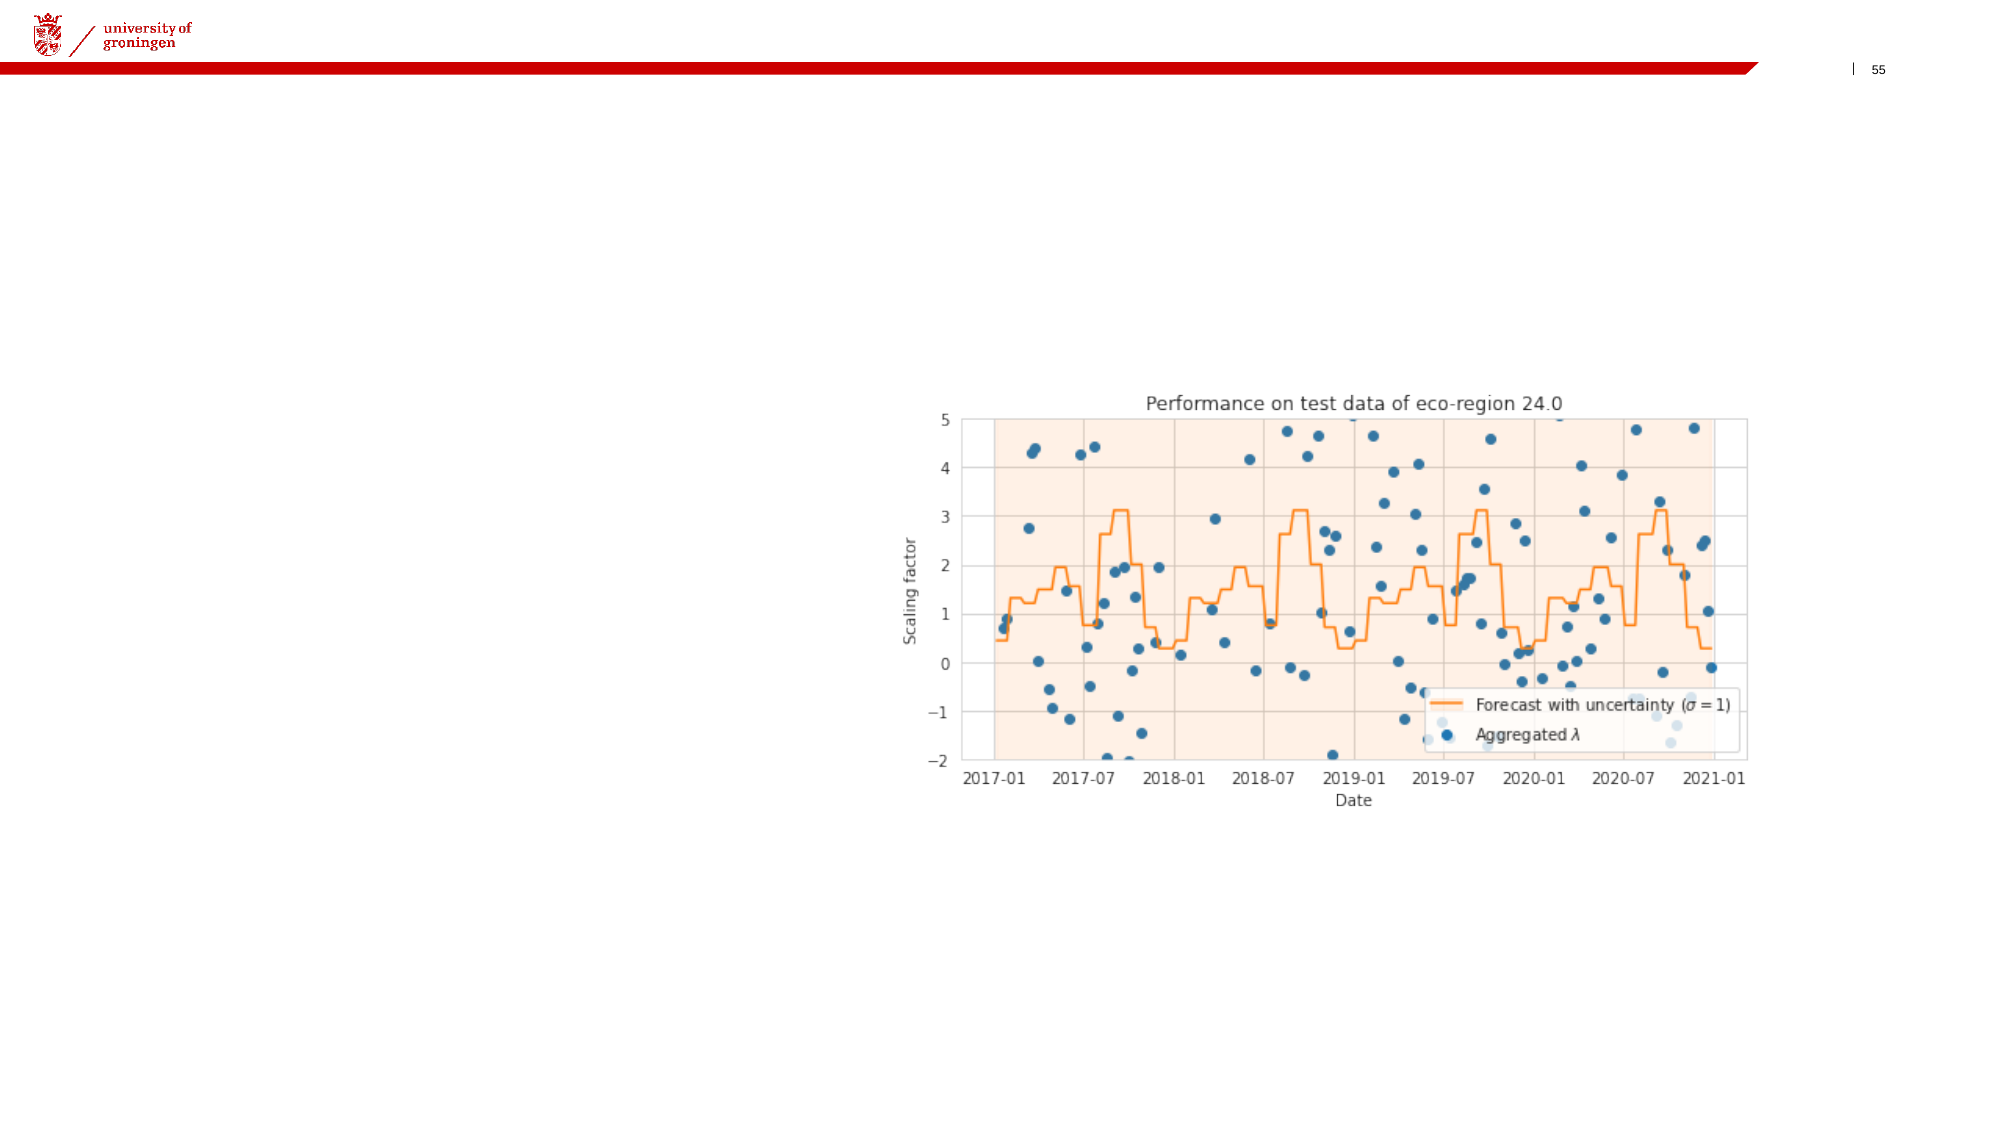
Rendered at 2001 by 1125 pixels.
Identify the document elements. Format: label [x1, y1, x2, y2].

picture [34, 13, 192, 57]
picture [894, 384, 1758, 820]
